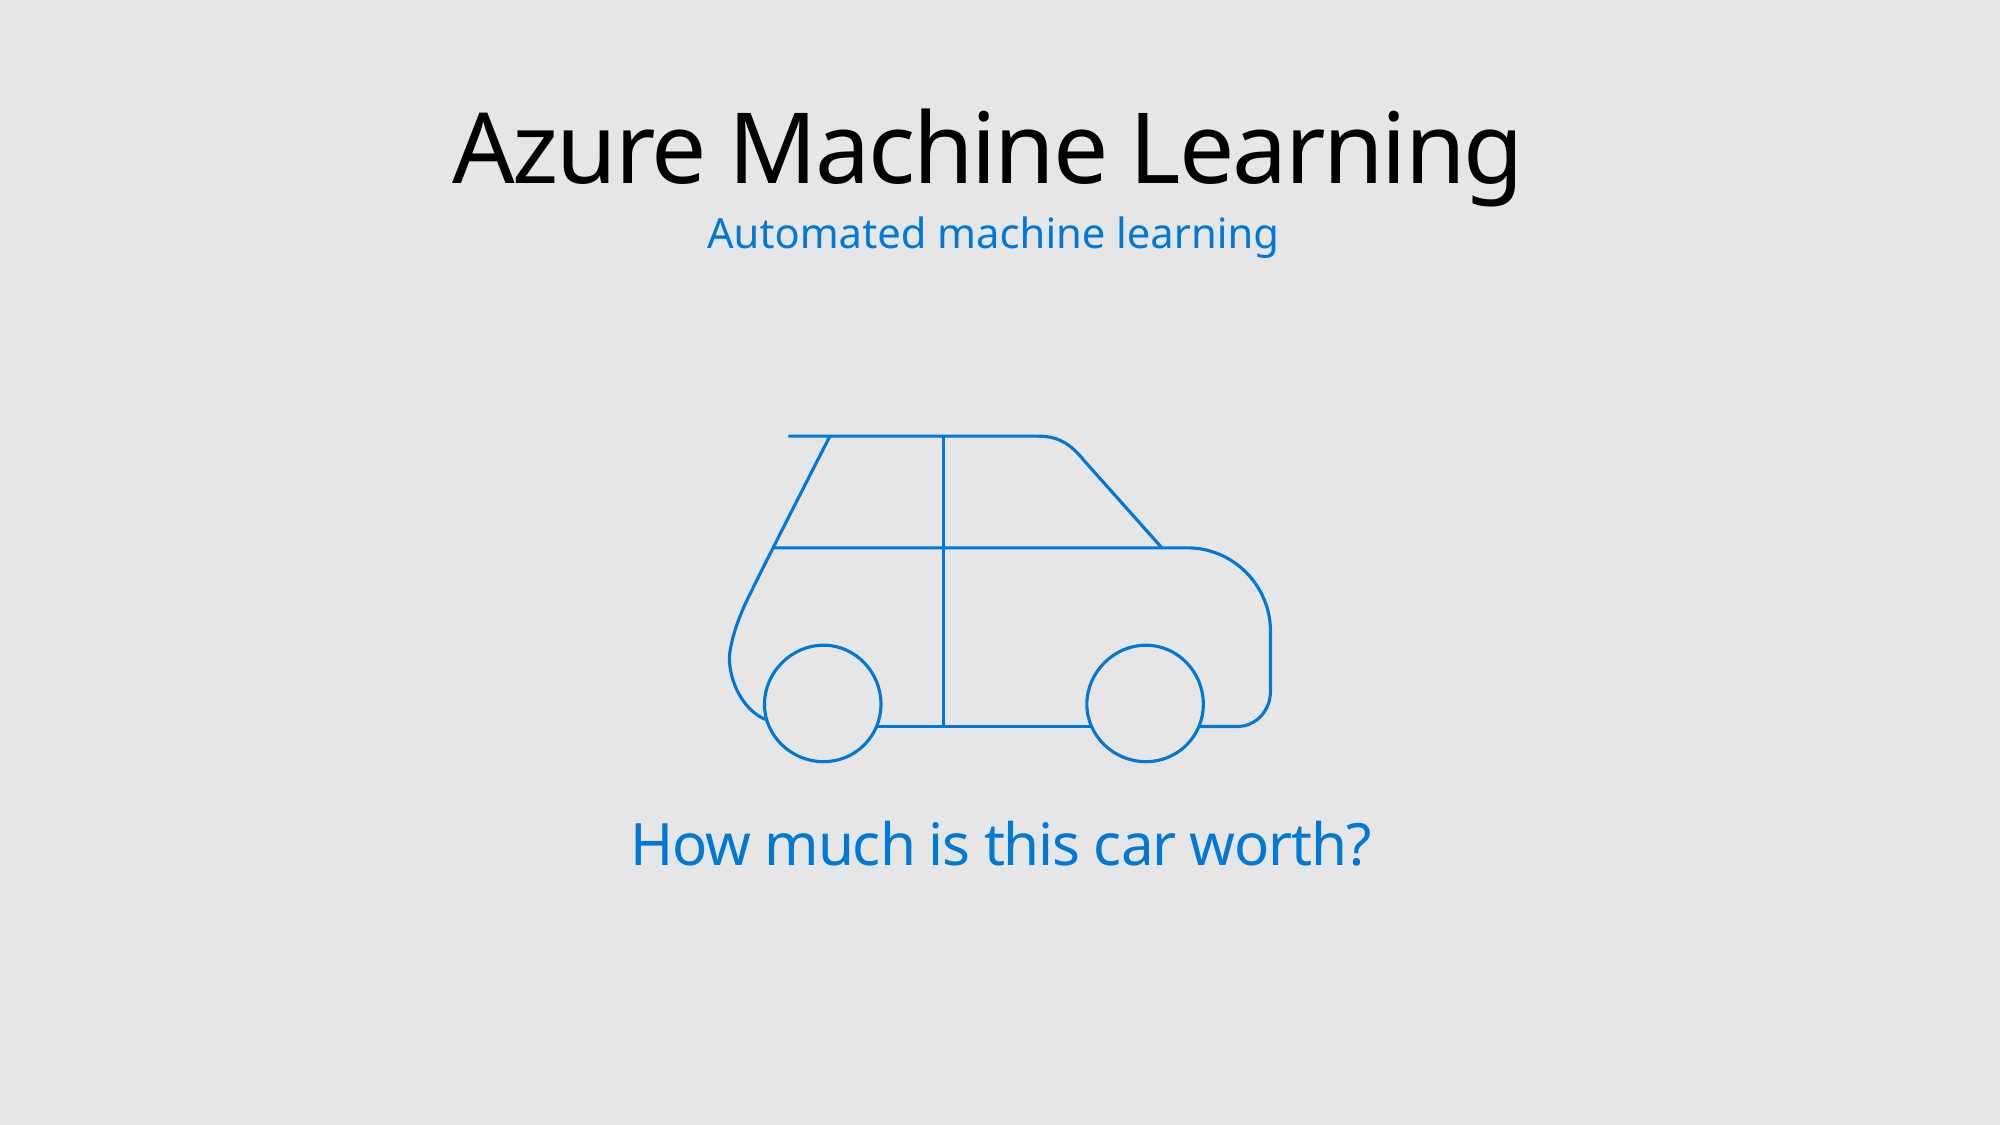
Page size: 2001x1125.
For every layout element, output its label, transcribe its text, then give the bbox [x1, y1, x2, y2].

text_box How much is this car worth? [436, 800, 1566, 893]
text_box [728, 435, 1272, 763]
title Azure Machine Learning Automated machine learning [69, 72, 1930, 197]
